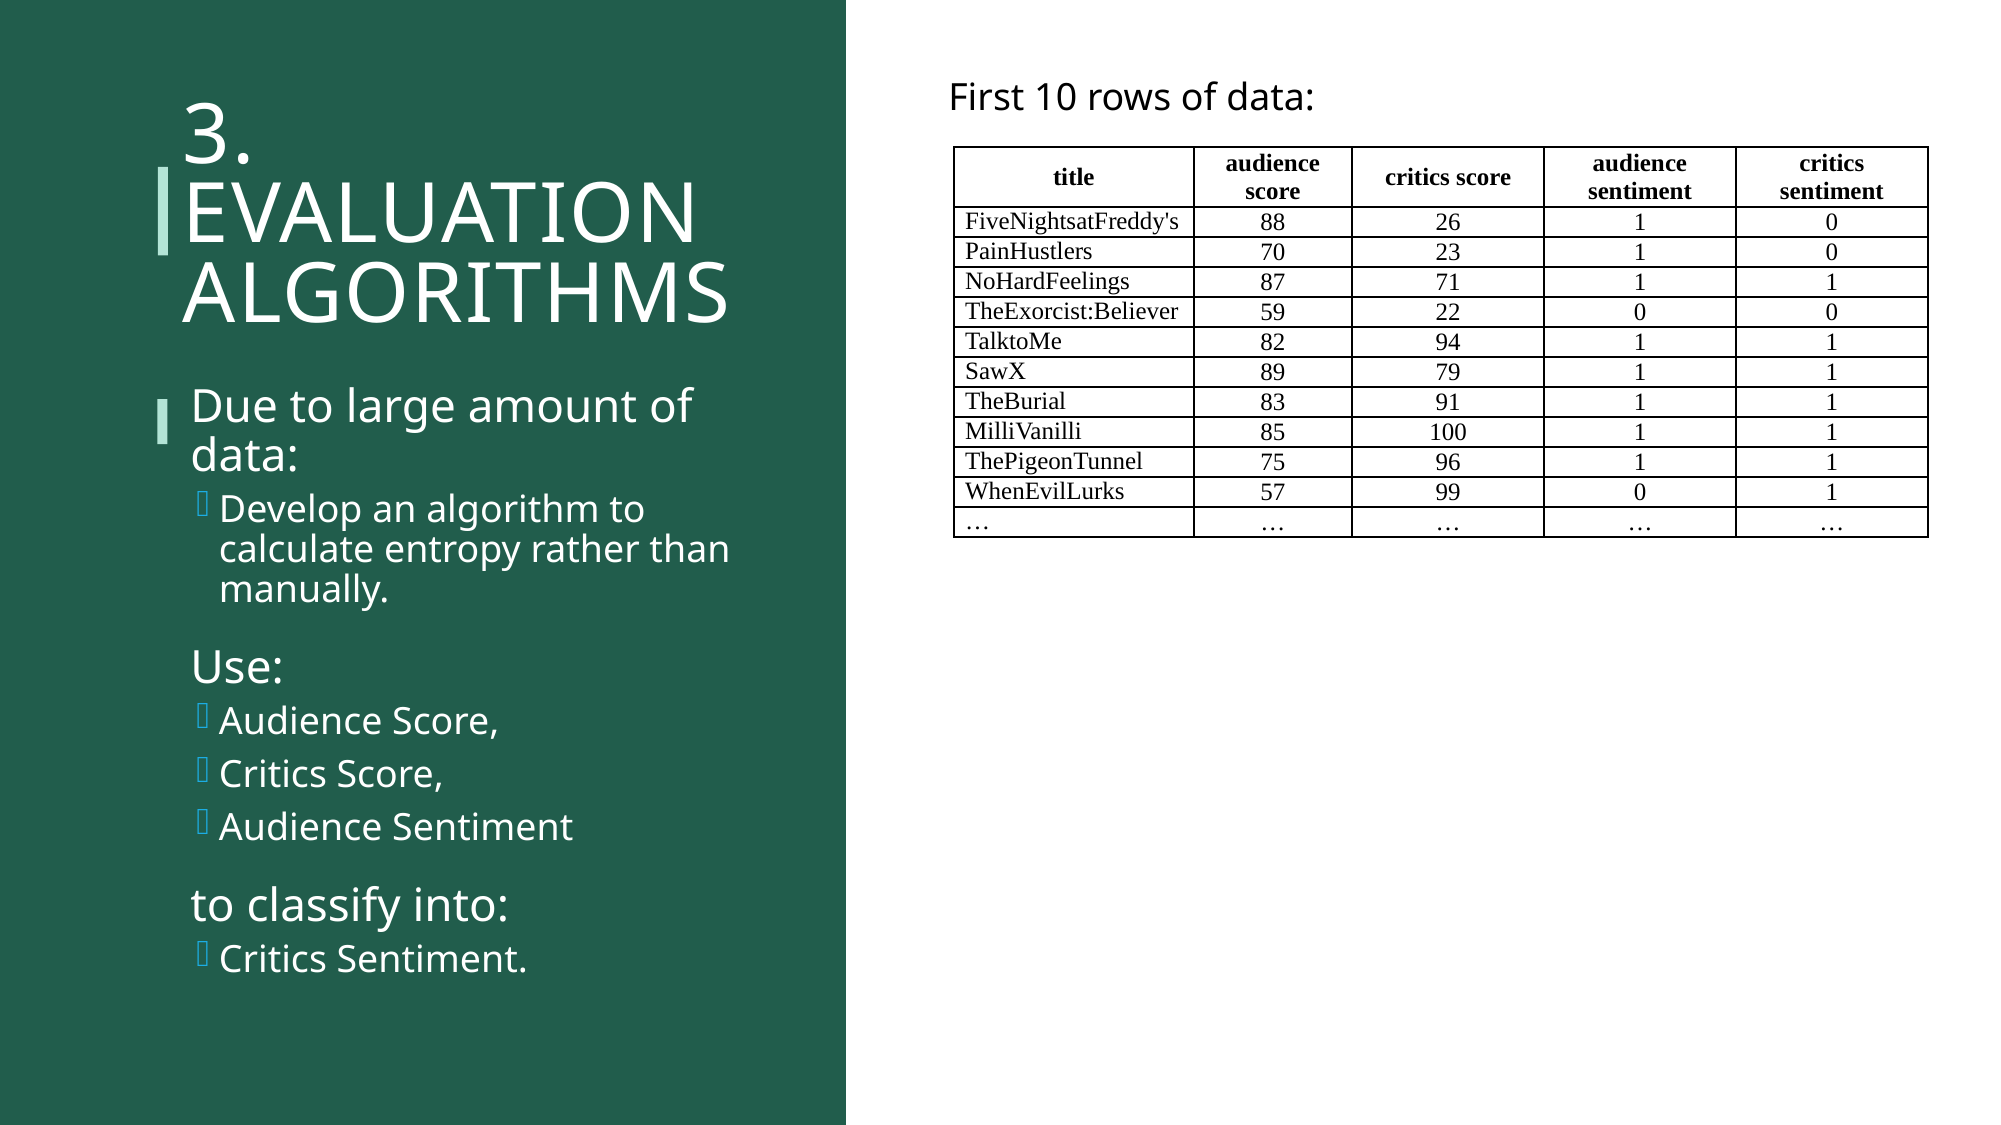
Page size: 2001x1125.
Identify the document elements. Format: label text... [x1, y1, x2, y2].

table_cell 1 [1545, 328, 1735, 356]
table_cell 1 [1545, 208, 1735, 236]
table_cell 0 [1737, 208, 1927, 236]
table_cell 1 [1545, 418, 1735, 446]
table_cell 96 [1353, 448, 1543, 476]
table_cell 0 [1545, 478, 1735, 506]
table_cell TheExorcist:Believer [955, 298, 1193, 326]
table_cell … [1737, 508, 1927, 536]
table_cell NoHardFeelings [955, 268, 1193, 296]
table_cell 1 [1737, 388, 1927, 416]
table_cell 83 [1195, 388, 1351, 416]
table_cell 1 [1737, 268, 1927, 296]
table_cell 79 [1353, 358, 1543, 386]
table_header title [955, 148, 1193, 206]
table_cell 1 [1737, 418, 1927, 446]
table_cell 82 [1195, 328, 1351, 356]
table_cell MilliVanilli [955, 418, 1193, 446]
table_cell 0 [1545, 298, 1735, 326]
table_cell … [1195, 508, 1351, 536]
table_cell 22 [1353, 298, 1543, 326]
table_cell … [1545, 508, 1735, 536]
table_cell 59 [1195, 298, 1351, 326]
table_cell 1 [1737, 478, 1927, 506]
table_header audience sentiment [1545, 148, 1735, 206]
table_cell 1 [1737, 358, 1927, 386]
table_cell 1 [1545, 358, 1735, 386]
table_cell 23 [1353, 238, 1543, 266]
table_cell 71 [1353, 268, 1543, 296]
table_header critics score [1353, 148, 1543, 206]
table_cell 0 [1737, 238, 1927, 266]
table_cell PainHustlers [955, 238, 1193, 266]
table_cell 75 [1195, 448, 1351, 476]
table_cell 1 [1737, 328, 1927, 356]
table_cell 88 [1195, 208, 1351, 236]
table_cell 26 [1353, 208, 1543, 236]
table_cell 1 [1545, 448, 1735, 476]
table_cell 89 [1195, 358, 1351, 386]
table_cell FiveNightsatFreddy's [955, 208, 1193, 236]
table_cell TheBurial [955, 388, 1193, 416]
table_cell 87 [1195, 268, 1351, 296]
table_cell 0 [1737, 298, 1927, 326]
table_header audience score [1195, 148, 1351, 206]
table_cell TalktoMe [955, 328, 1193, 356]
table_cell 57 [1195, 478, 1351, 506]
table_cell 70 [1195, 238, 1351, 266]
table_cell 1 [1545, 268, 1735, 296]
table_cell 100 [1353, 418, 1543, 446]
title 3. Evaluation Algorithms [168, 96, 795, 342]
table_cell 1 [1737, 448, 1927, 476]
text_box First 10 rows of data: [933, 65, 1330, 126]
table_cell ThePigeonTunnel [955, 448, 1193, 476]
table_cell WhenEvilLurks [955, 478, 1193, 506]
table_cell 85 [1195, 418, 1351, 446]
table_header critics sentiment [1737, 148, 1927, 206]
table_cell … [1353, 508, 1543, 536]
table_cell 1 [1545, 388, 1735, 416]
table_cell 91 [1353, 388, 1543, 416]
table_cell 99 [1353, 478, 1543, 506]
table_cell 94 [1353, 328, 1543, 356]
table_cell SawX [955, 358, 1193, 386]
table_cell 1 [1545, 238, 1735, 266]
table_cell … [955, 508, 1193, 536]
list Due to large amount of data: Develop an algorithm to calculate entropy rather than manually. Use: Audience Score, Critics Score, Audience Sentiment to classify into: Critics Sentiment. [168, 375, 810, 1035]
